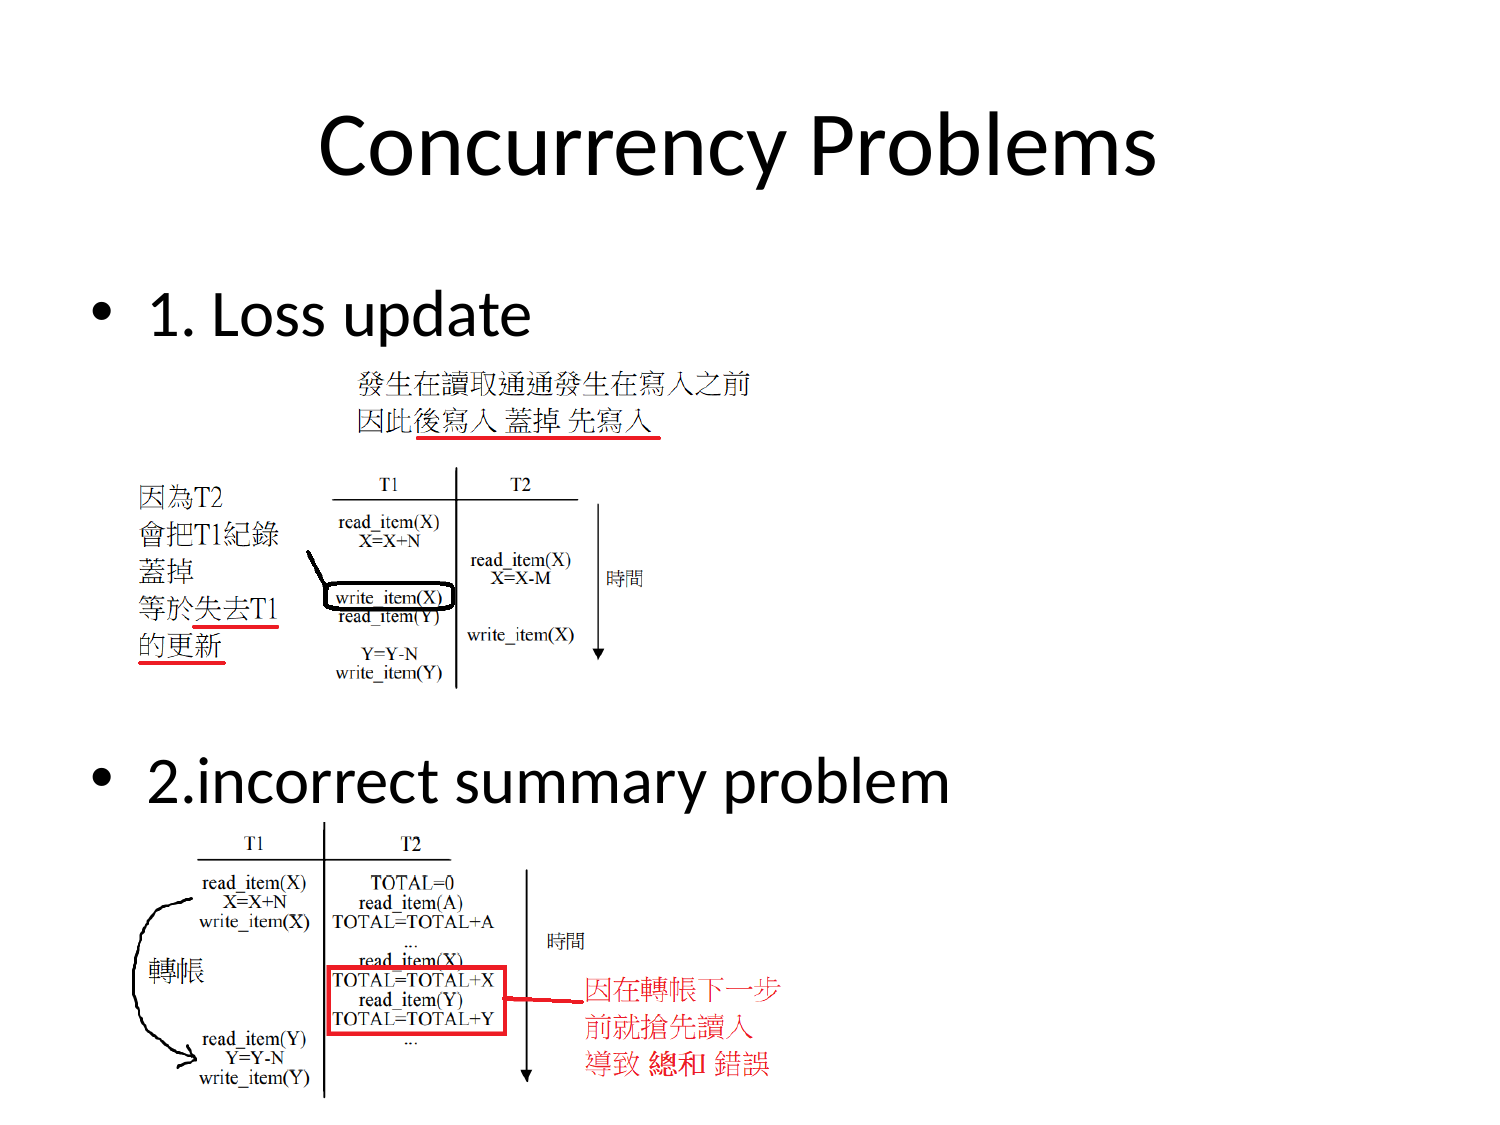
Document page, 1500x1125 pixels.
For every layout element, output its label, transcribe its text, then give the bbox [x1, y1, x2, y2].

list 1. Loss update 2.incorrect summary problem [75, 262, 1425, 1005]
picture [116, 822, 805, 1115]
title Concurrency Problems [75, 45, 1425, 233]
picture [111, 358, 757, 693]
